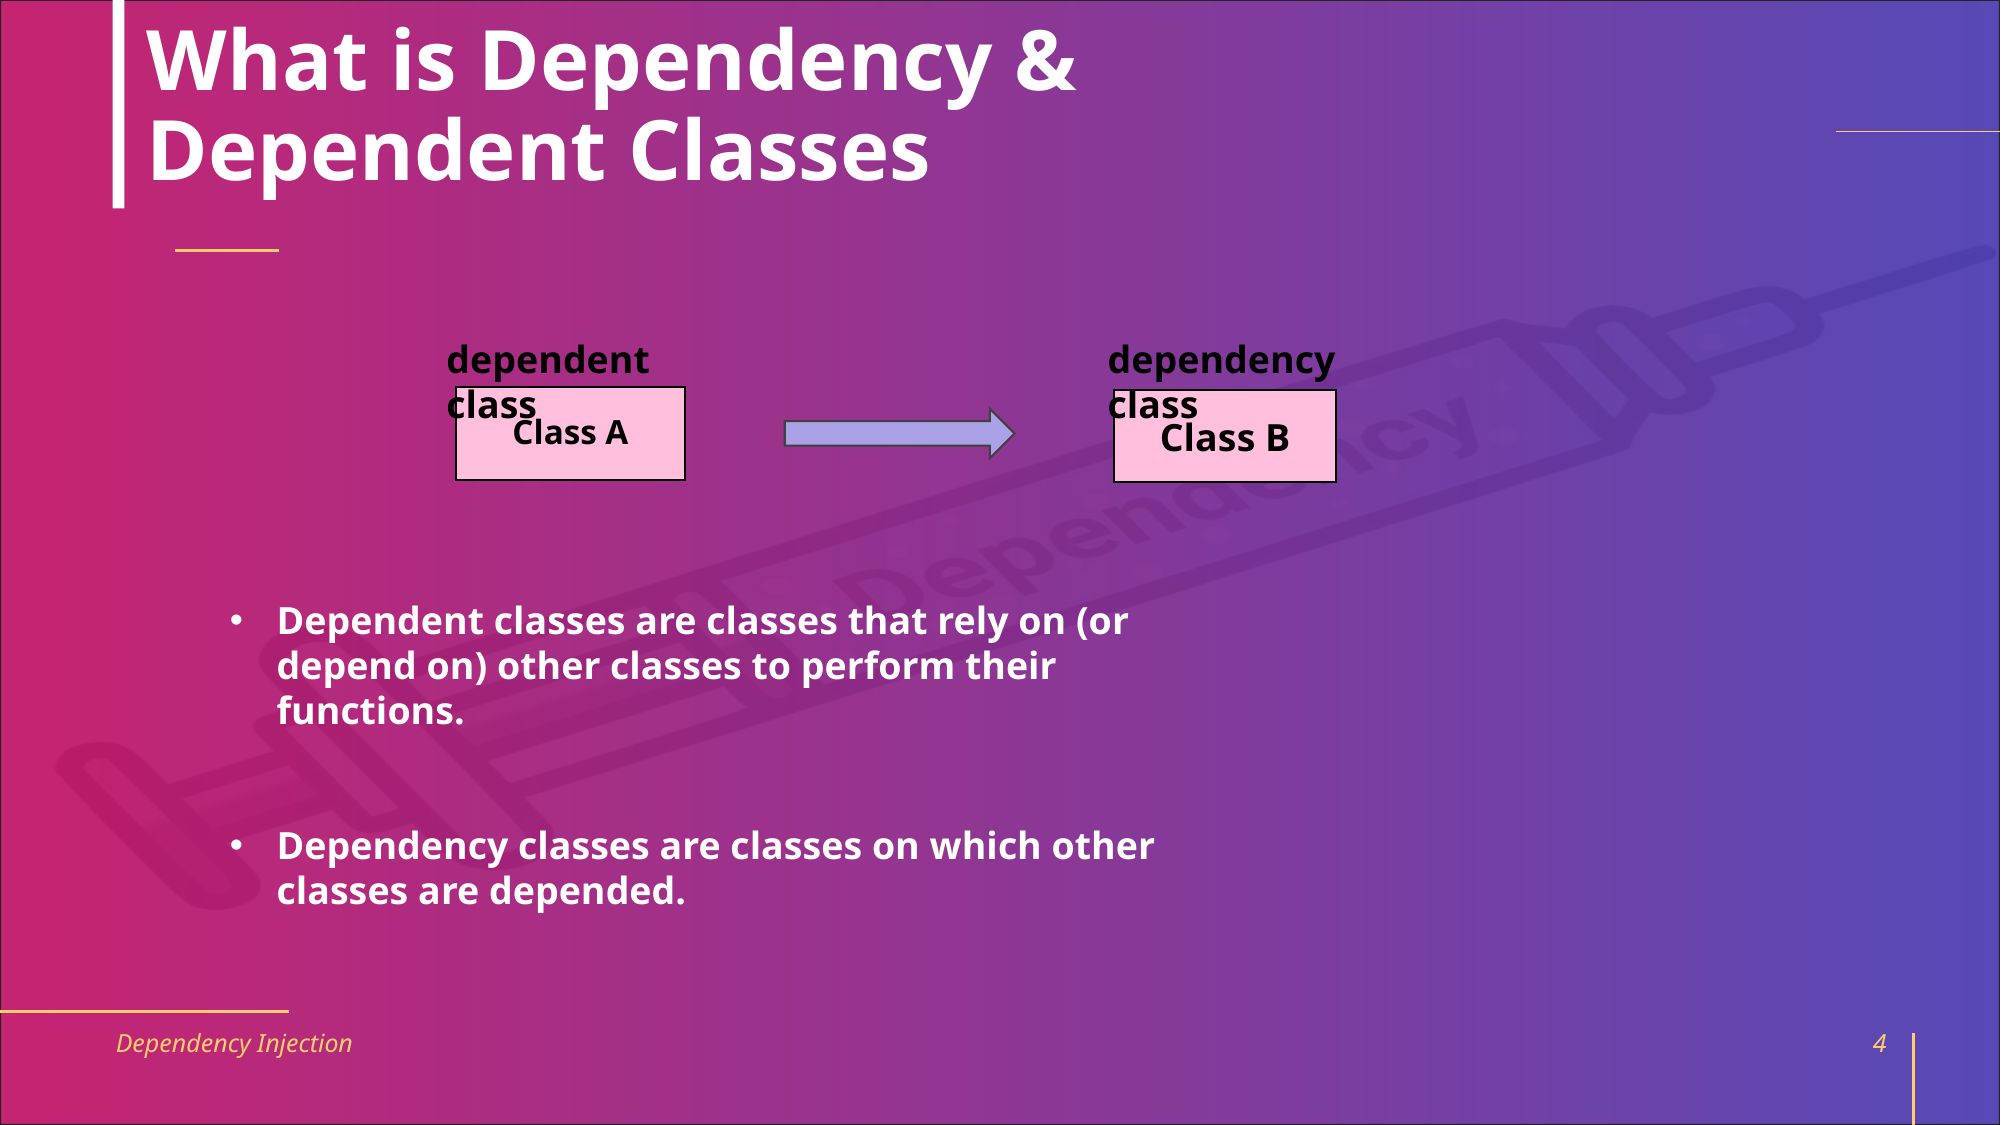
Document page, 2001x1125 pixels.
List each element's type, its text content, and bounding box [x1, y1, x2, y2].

text_box [783, 406, 1017, 461]
list Class A [455, 434, 686, 481]
title What is Dependency & Dependent Classes [131, 0, 1768, 218]
slide_number 4 [1451, 1015, 1902, 1075]
text_box Class B [1113, 434, 1337, 483]
text_box dependent class [431, 328, 716, 434]
text_box dependency class [1092, 328, 1390, 434]
footer Dependency Injection [100, 1015, 636, 1075]
text_box Dependent classes are classes that rely on (or depend on) other classes to perform their functions. Dependency classes are classes on which other classes are depended. [215, 589, 1216, 920]
